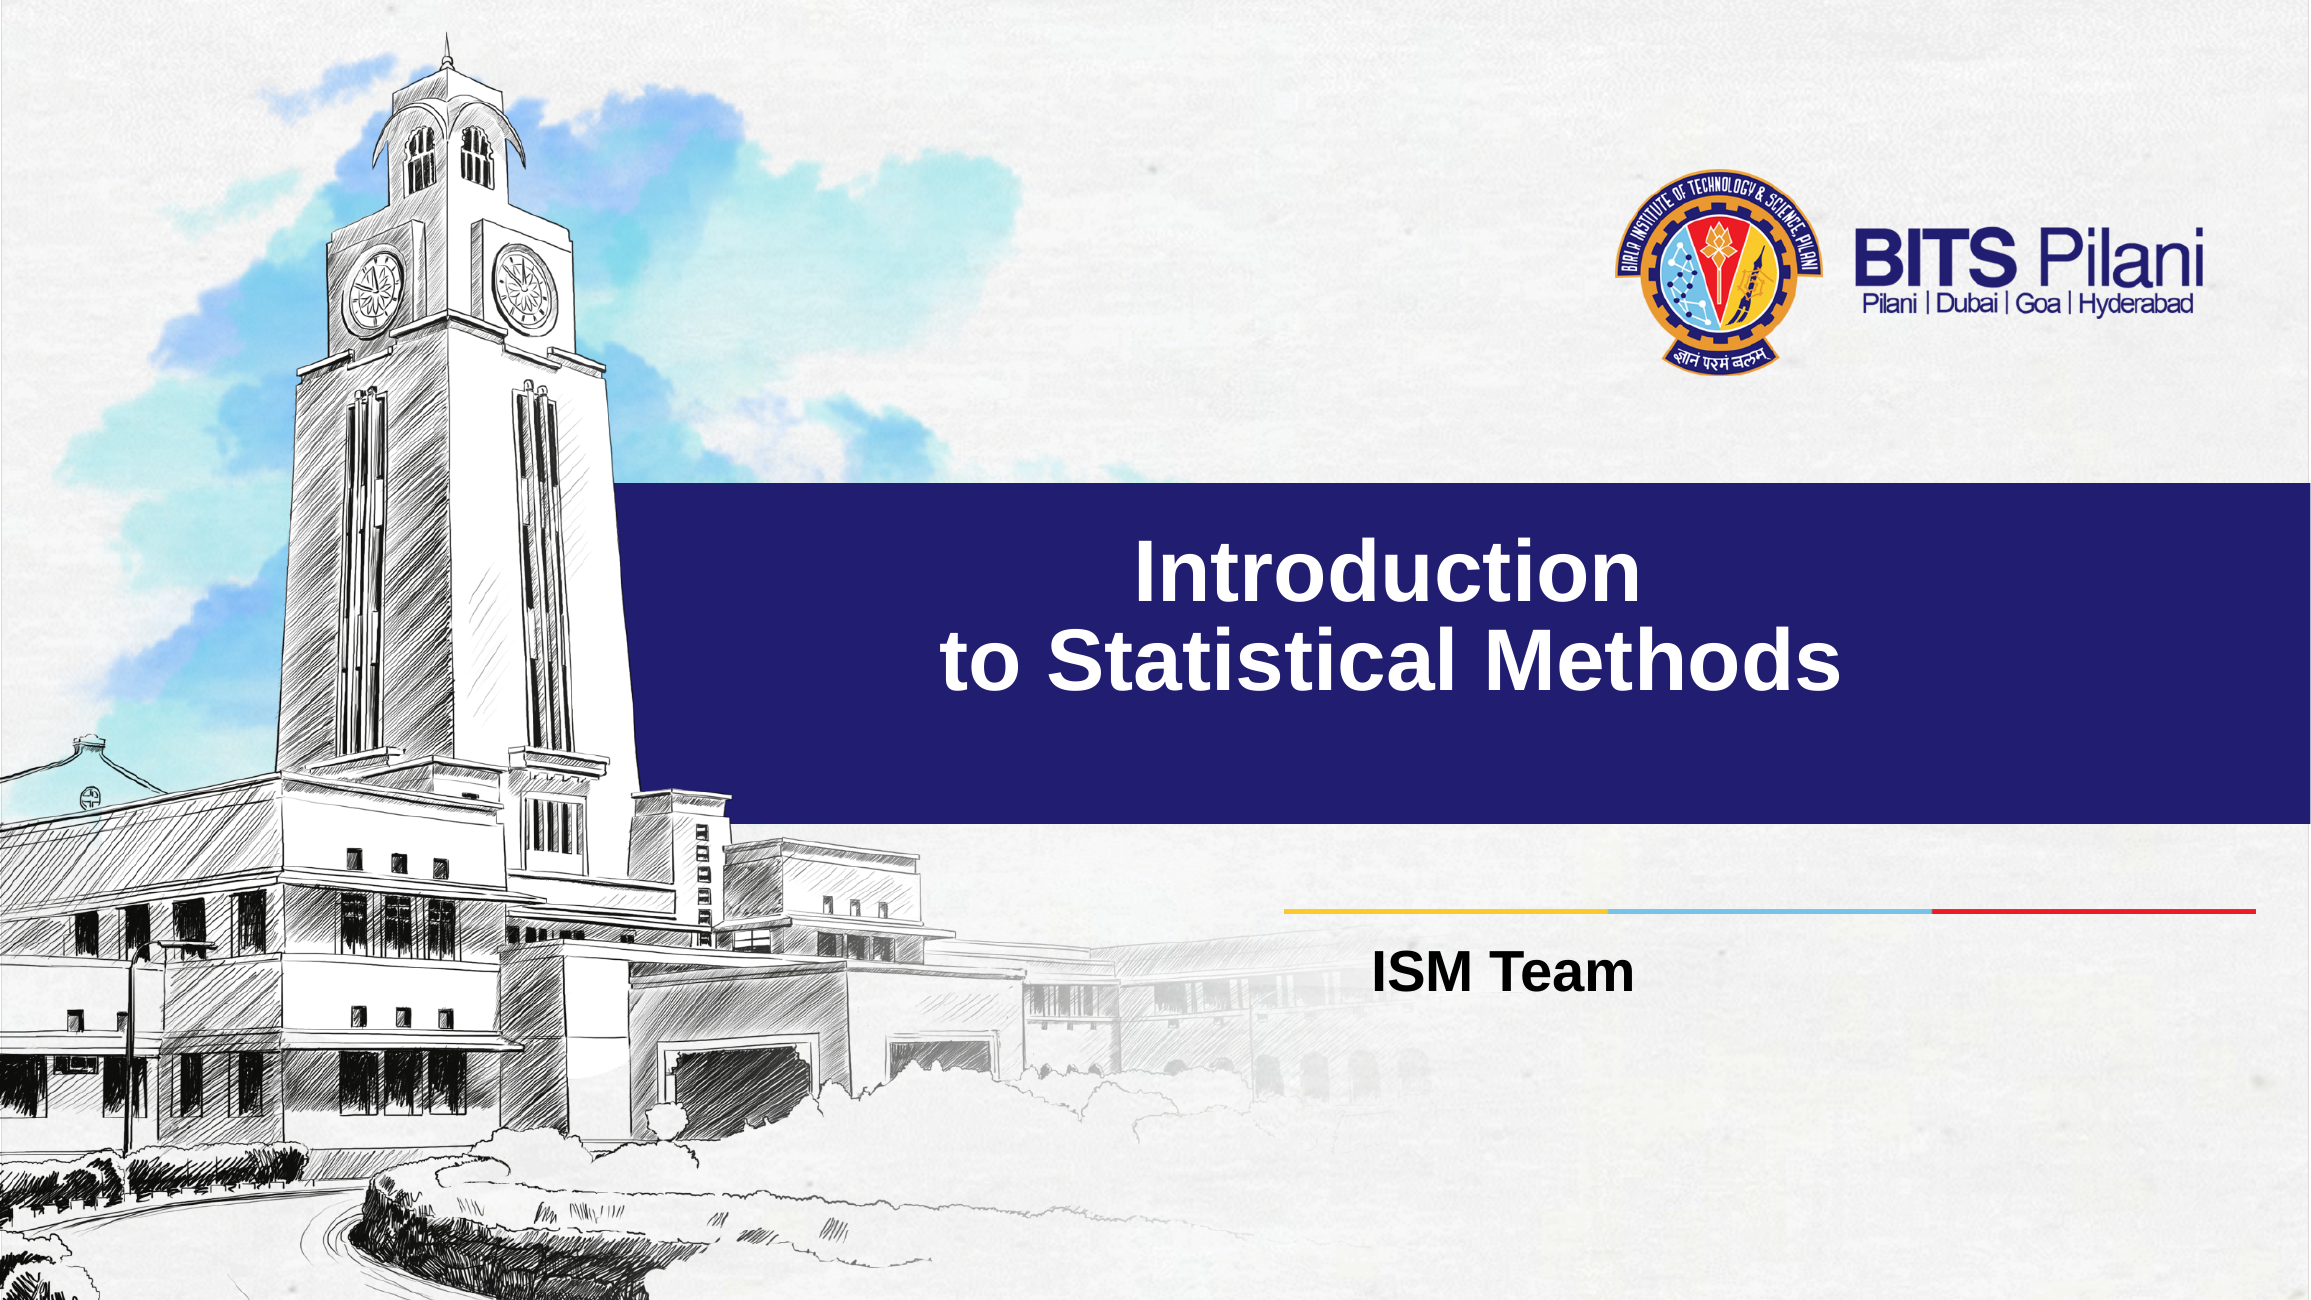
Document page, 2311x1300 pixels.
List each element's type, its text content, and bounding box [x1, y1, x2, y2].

list ISM Team [1026, 938, 1981, 1113]
picture [0, 0, 2311, 1300]
title Introduction to Statistical Methods [909, 525, 1892, 780]
